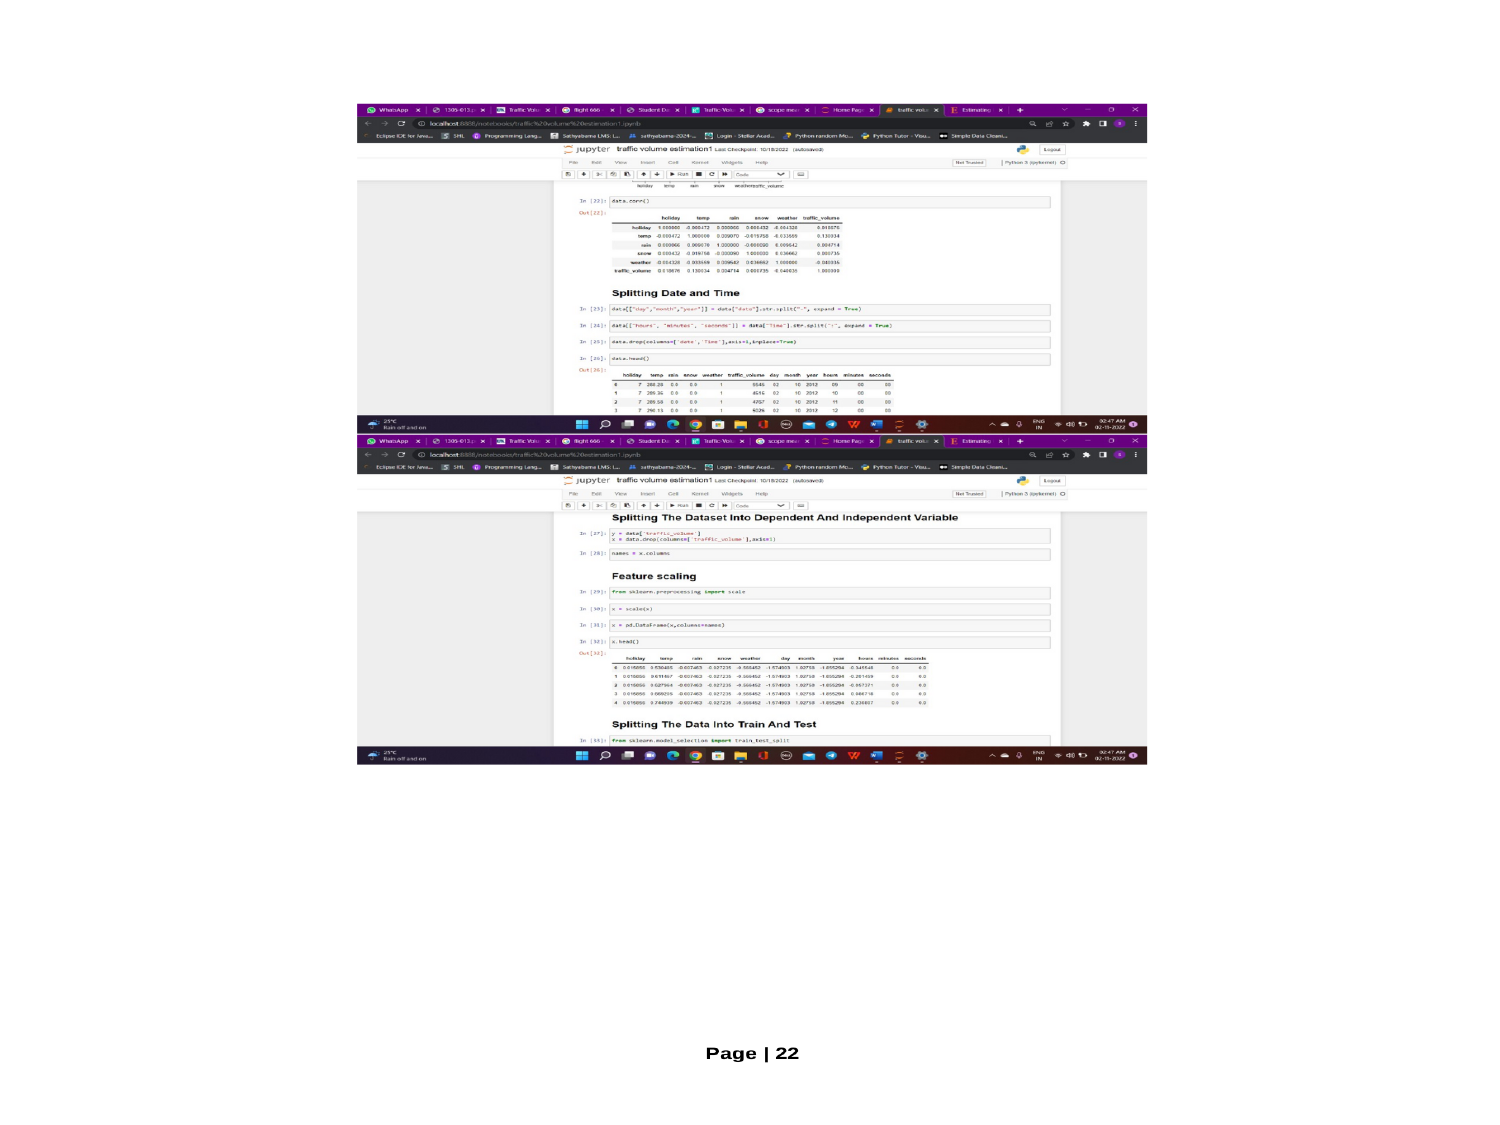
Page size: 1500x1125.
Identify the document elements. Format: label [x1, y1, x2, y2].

picture [202, 0, 1277, 1125]
